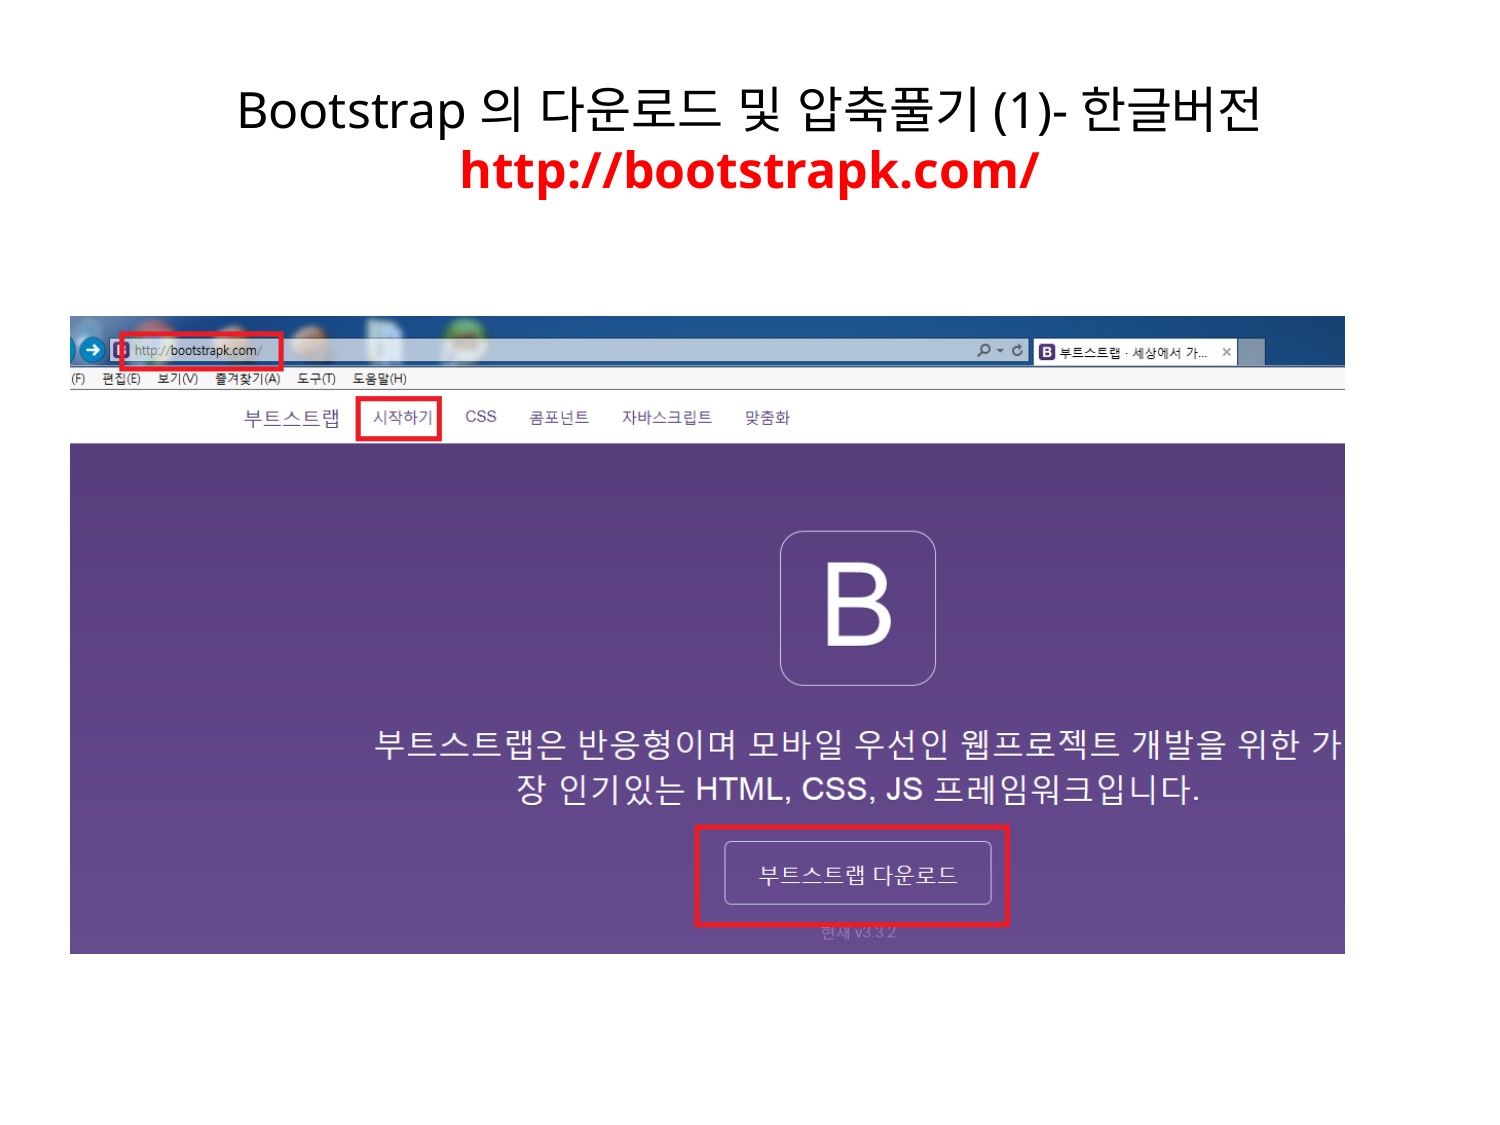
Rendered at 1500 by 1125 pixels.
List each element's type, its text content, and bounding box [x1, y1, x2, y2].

picture [70, 316, 1345, 955]
title Bootstrap의 다운로드 및 압축풀기(1)-한글버전 http://bootstrapk.com/ [75, 45, 1425, 233]
